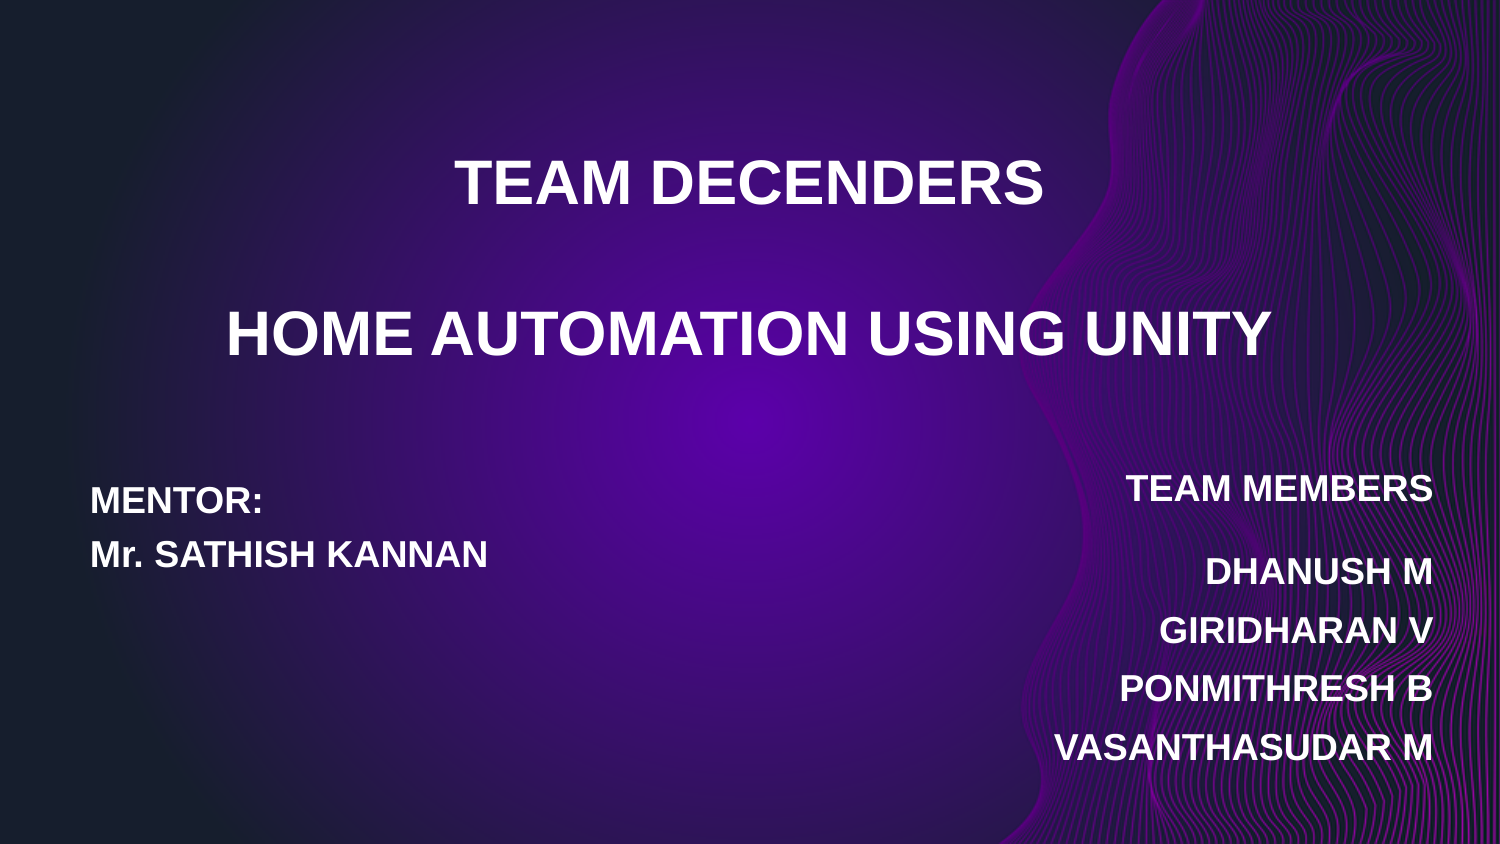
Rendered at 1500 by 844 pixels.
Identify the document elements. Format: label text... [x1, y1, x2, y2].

picture [0, 0, 1500, 844]
subtitle TEAM MEMBERS DHANUSH M GIRIDHARAN V PONMITHRESH B VASANTHASUDAR M [51, 464, 1449, 796]
title TEAM DECENDERS HOME AUTOMATION USING UNITY [51, 122, 1449, 384]
text_box MENTOR: Mr. SATHISH KANNAN [74, 477, 528, 589]
